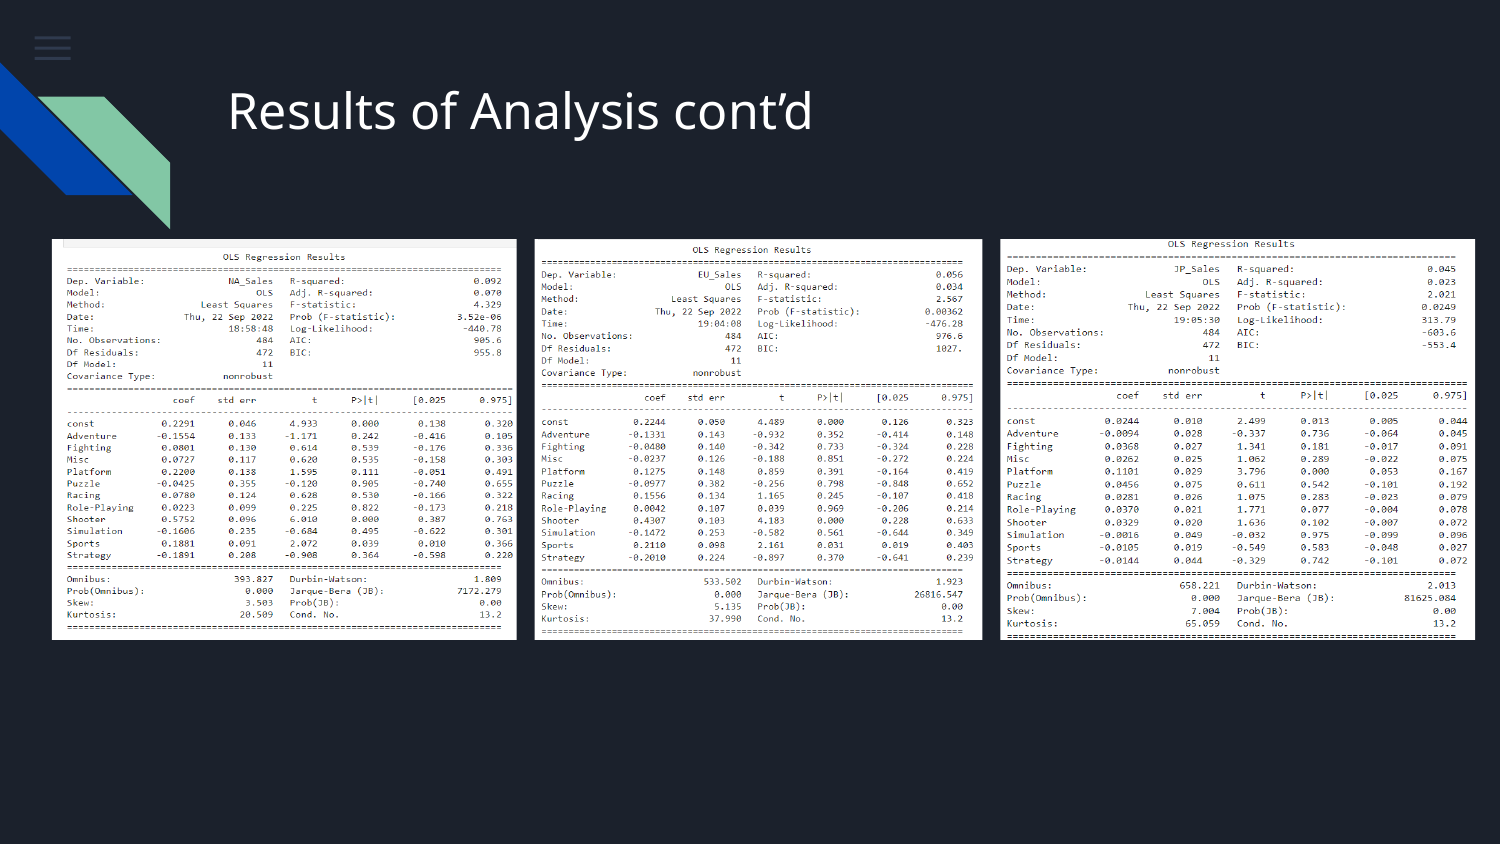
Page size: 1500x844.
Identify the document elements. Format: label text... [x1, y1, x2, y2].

picture [51, 239, 517, 641]
title Results of Analysis cont’d [212, 64, 1368, 215]
picture [534, 239, 983, 641]
picture [1000, 239, 1476, 641]
